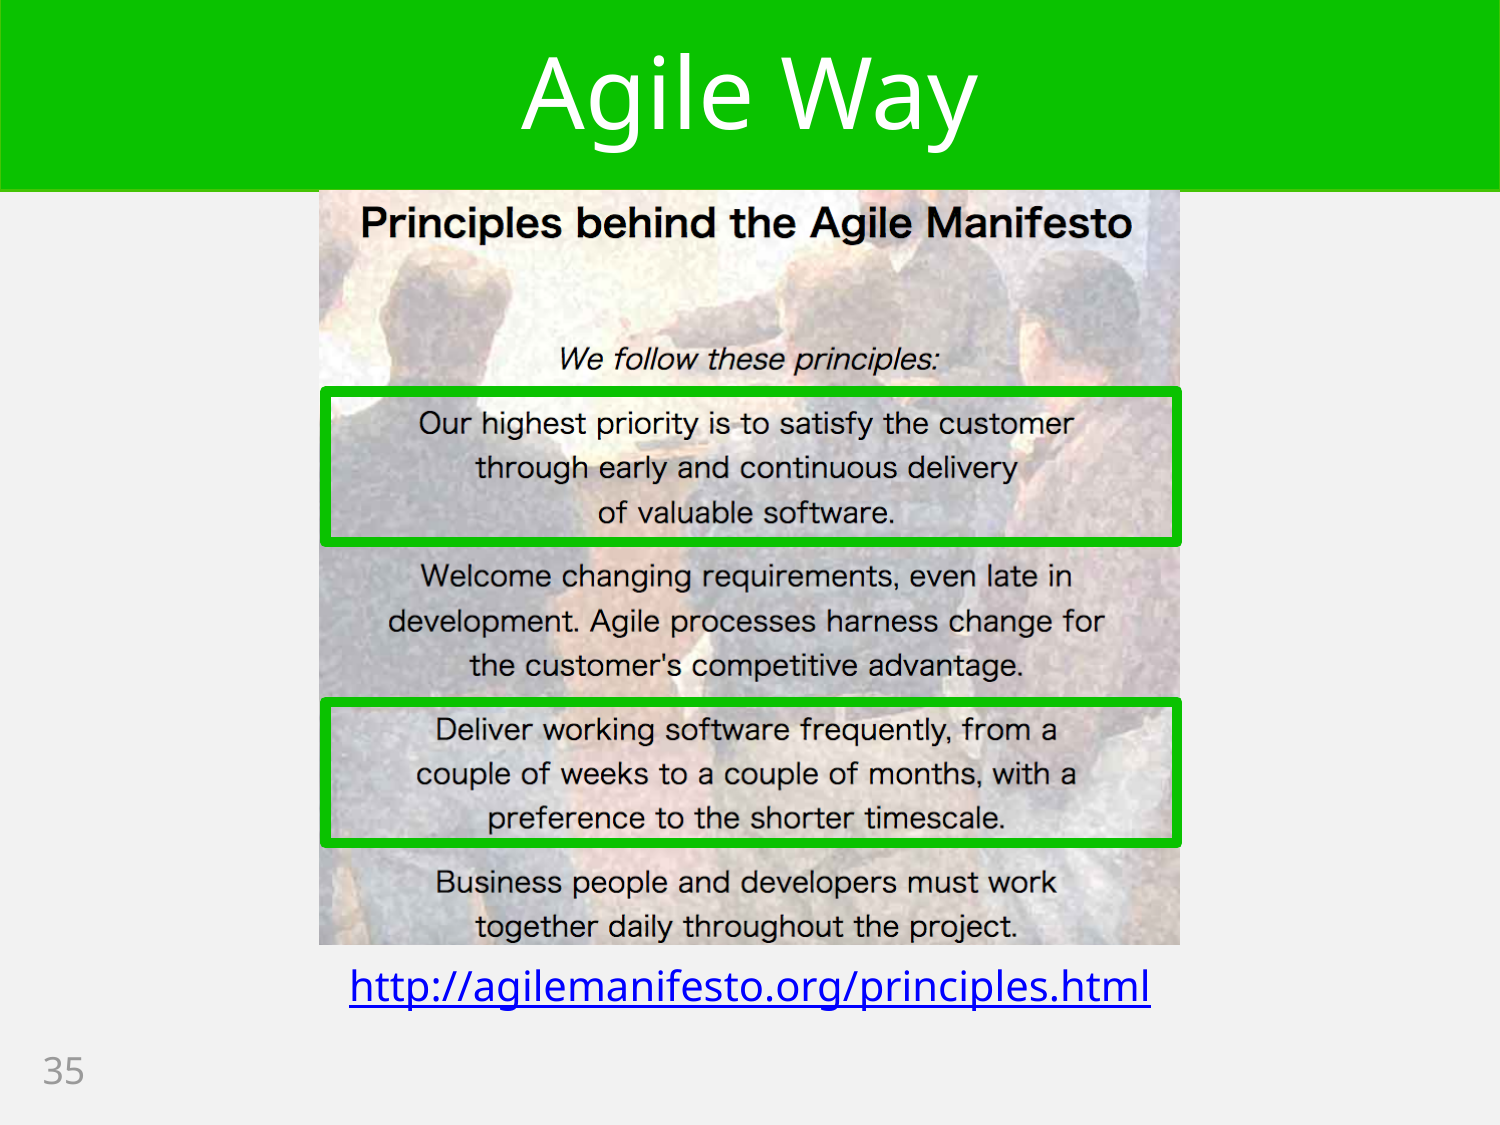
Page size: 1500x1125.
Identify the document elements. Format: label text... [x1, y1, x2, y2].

picture [319, 190, 1180, 945]
slide_number 35 [27, 1042, 146, 1102]
text_box http://agilemanifesto.org/principles.html [103, 944, 1397, 1033]
title Agile Way [0, 53, 1500, 140]
